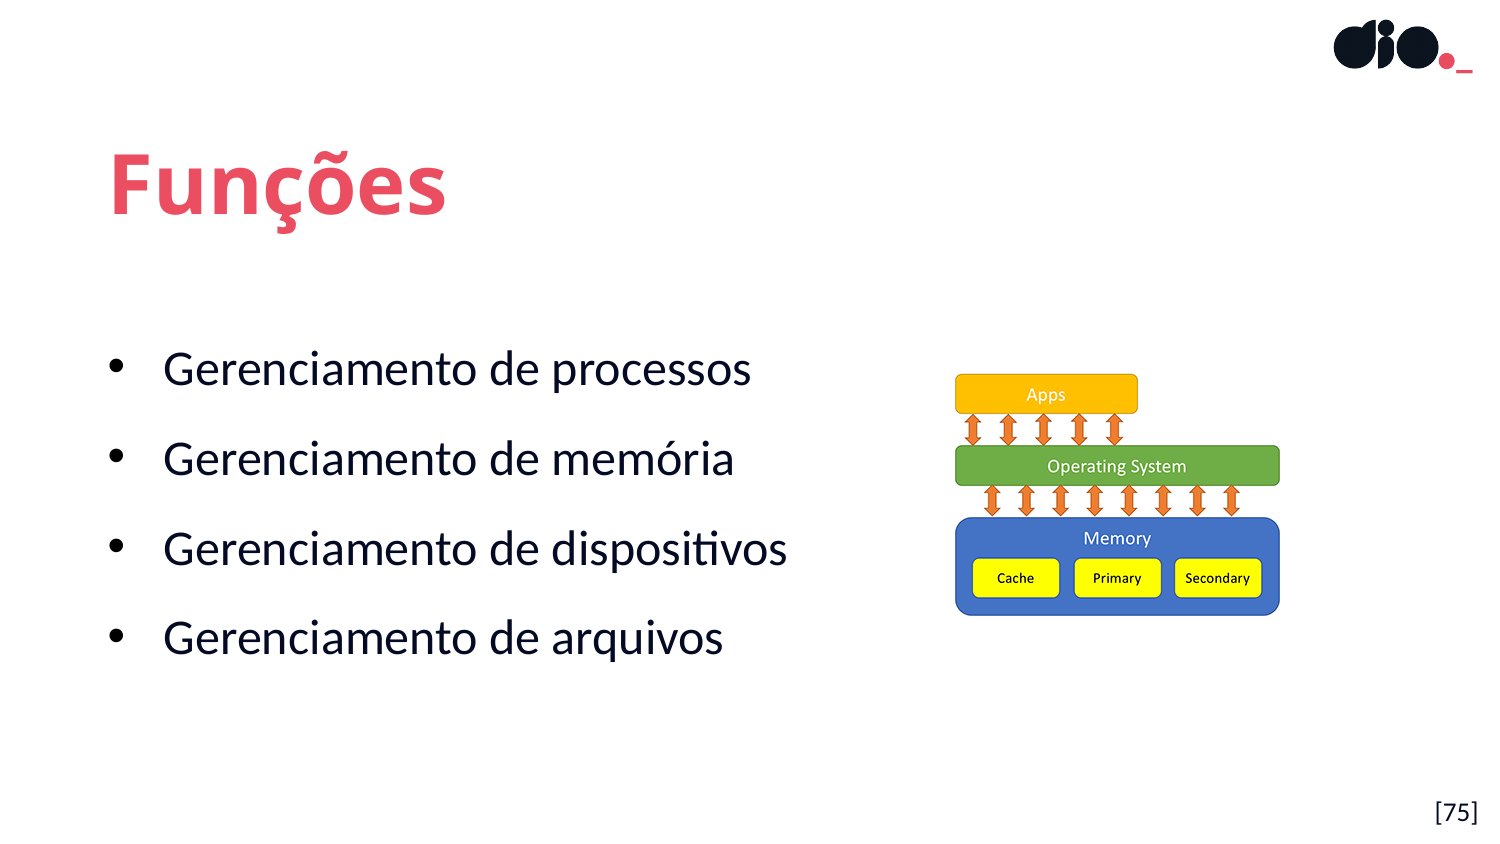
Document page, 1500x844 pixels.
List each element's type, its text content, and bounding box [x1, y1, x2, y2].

text_box Funções [92, 104, 1408, 243]
slide_number [75] [1403, 779, 1494, 844]
picture [941, 362, 1290, 624]
picture [1333, 19, 1473, 74]
text_box Gerenciamento de processos Gerenciamento de memória Gerenciamento de dispositivos Gerenciamento de arquivos [92, 243, 1408, 749]
